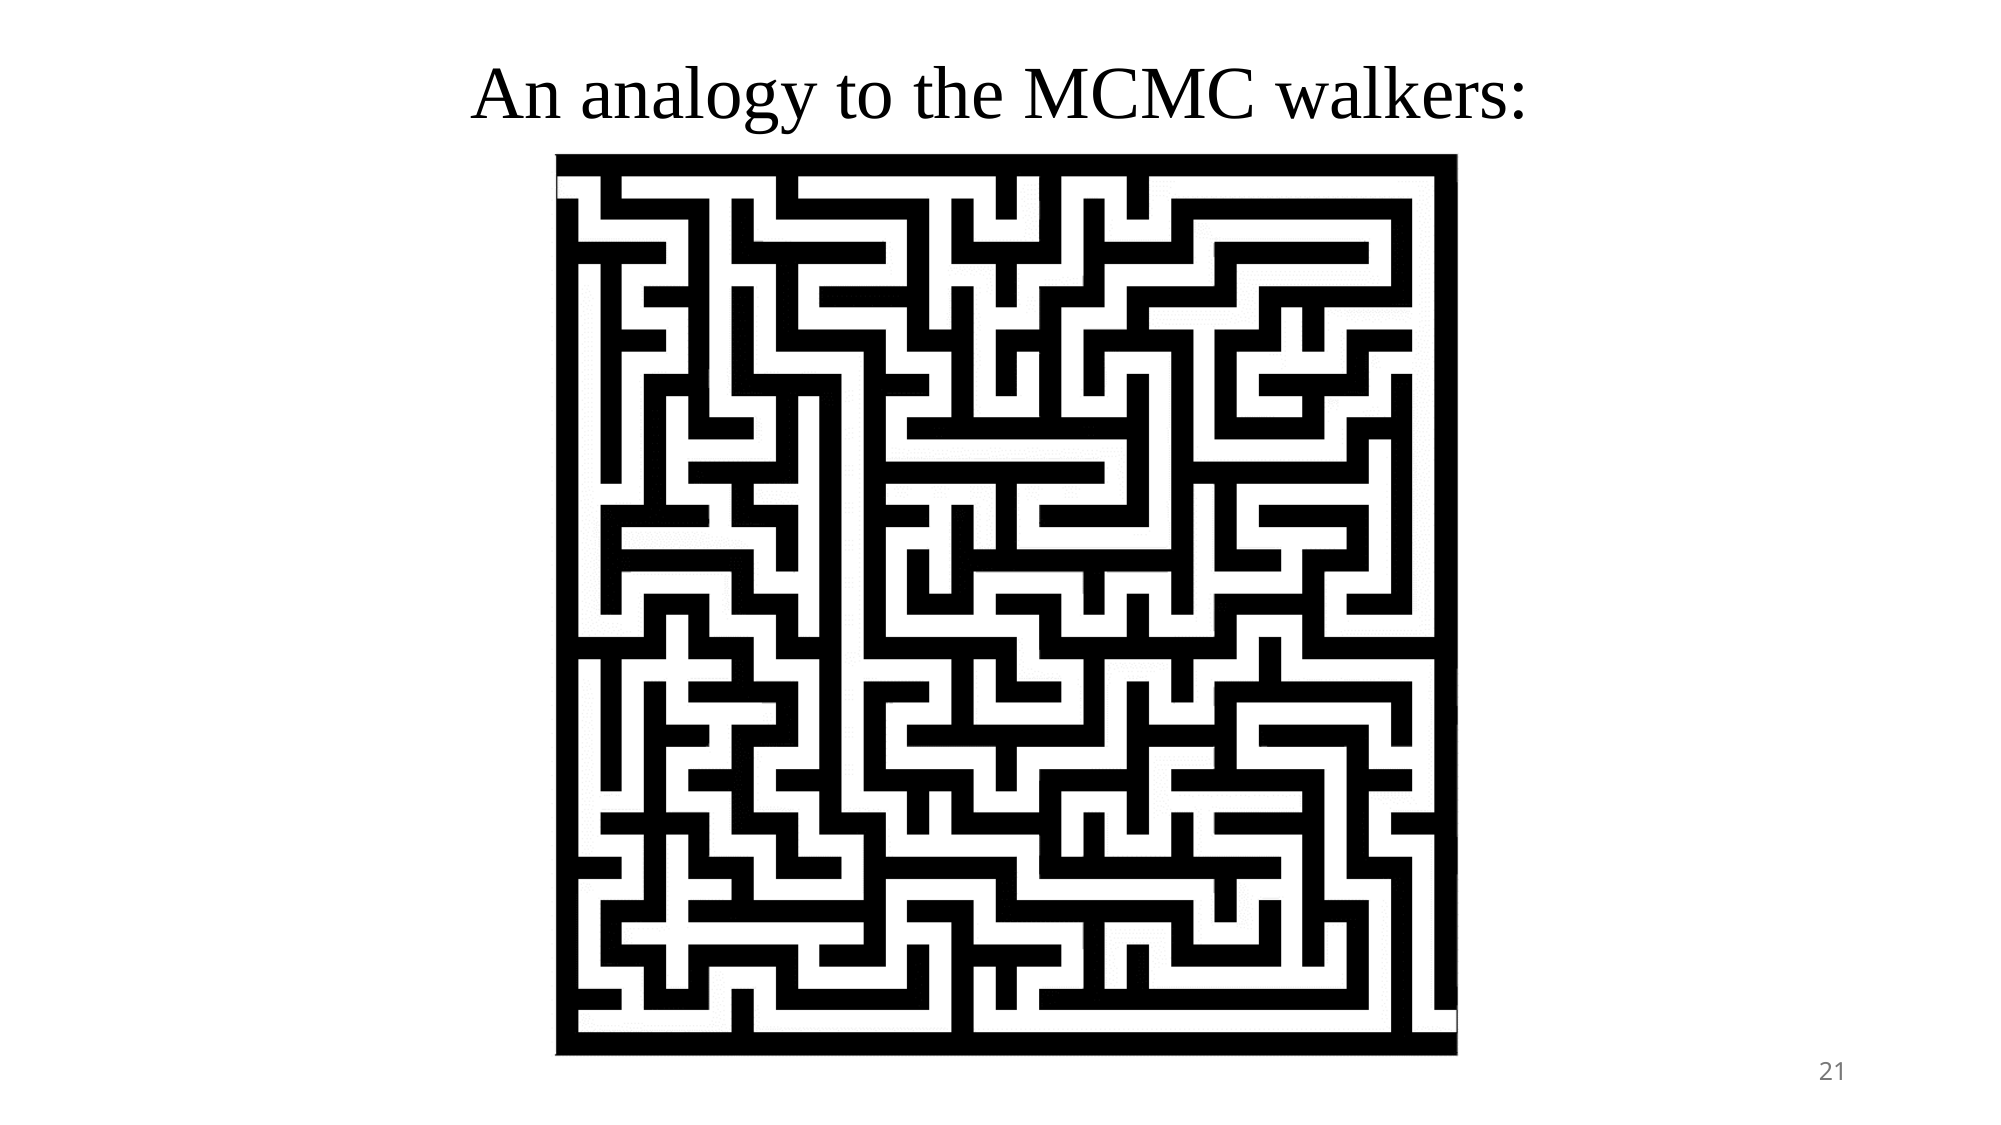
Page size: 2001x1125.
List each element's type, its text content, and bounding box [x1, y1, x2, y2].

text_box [525, 137, 1475, 1074]
slide_number 21 [1412, 1042, 1863, 1103]
title An analogy to the MCMC walkers: [137, 0, 1863, 203]
